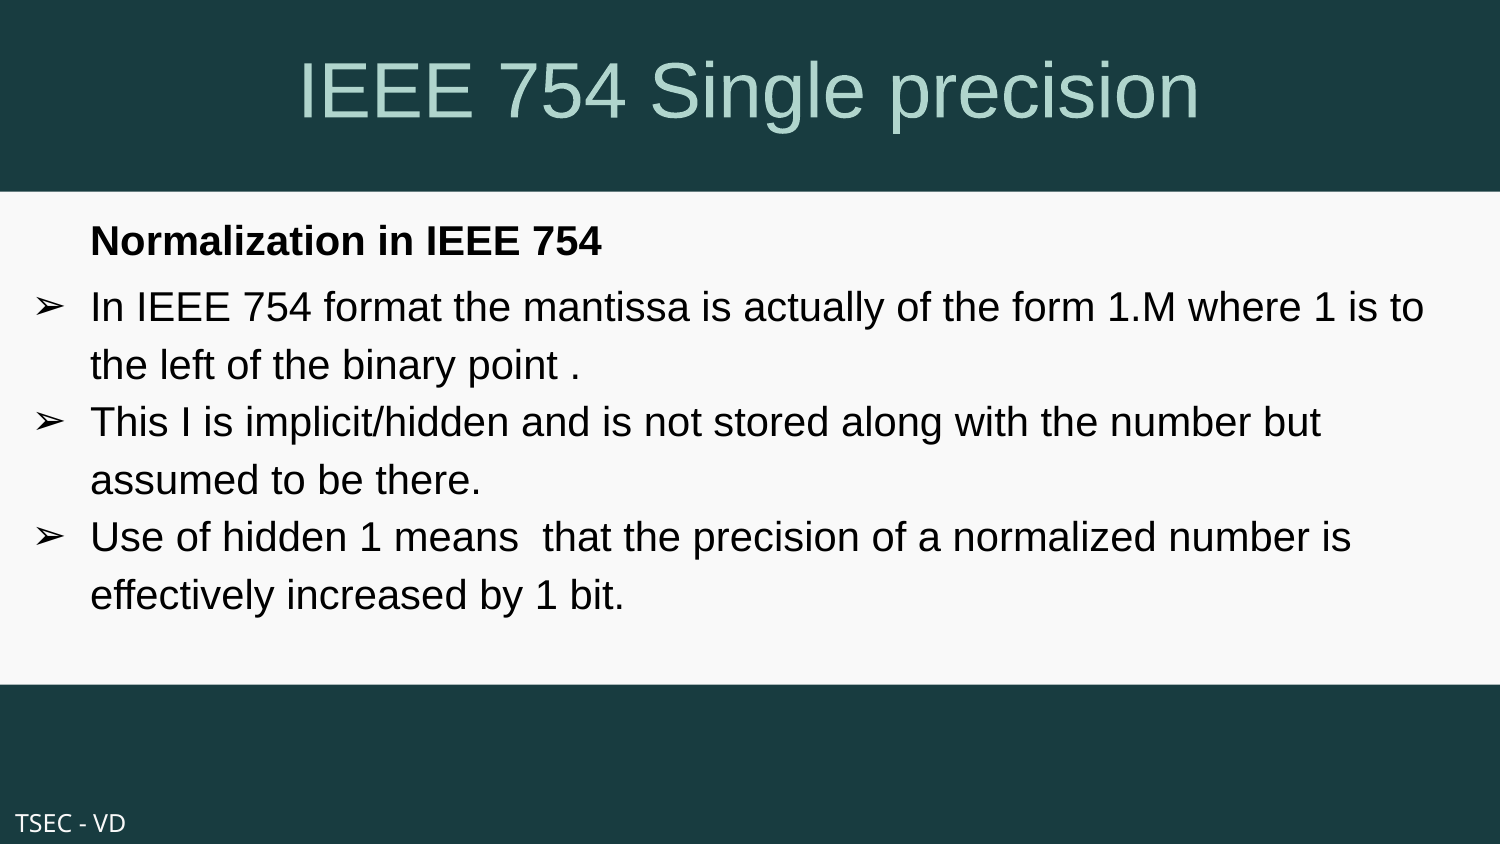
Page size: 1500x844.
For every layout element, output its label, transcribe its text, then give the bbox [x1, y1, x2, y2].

text_box Normalization in IEEE 754 In IEEE 754 format the mantissa is actually of the form 1.M where 1 is to the left of the binary point . This I is implicit/hidden and is not stored along with the number but assumed to be there. Use of hidden 1 means that the precision of a normalized number is effectively increased by 1 bit. [0, 191, 1500, 685]
